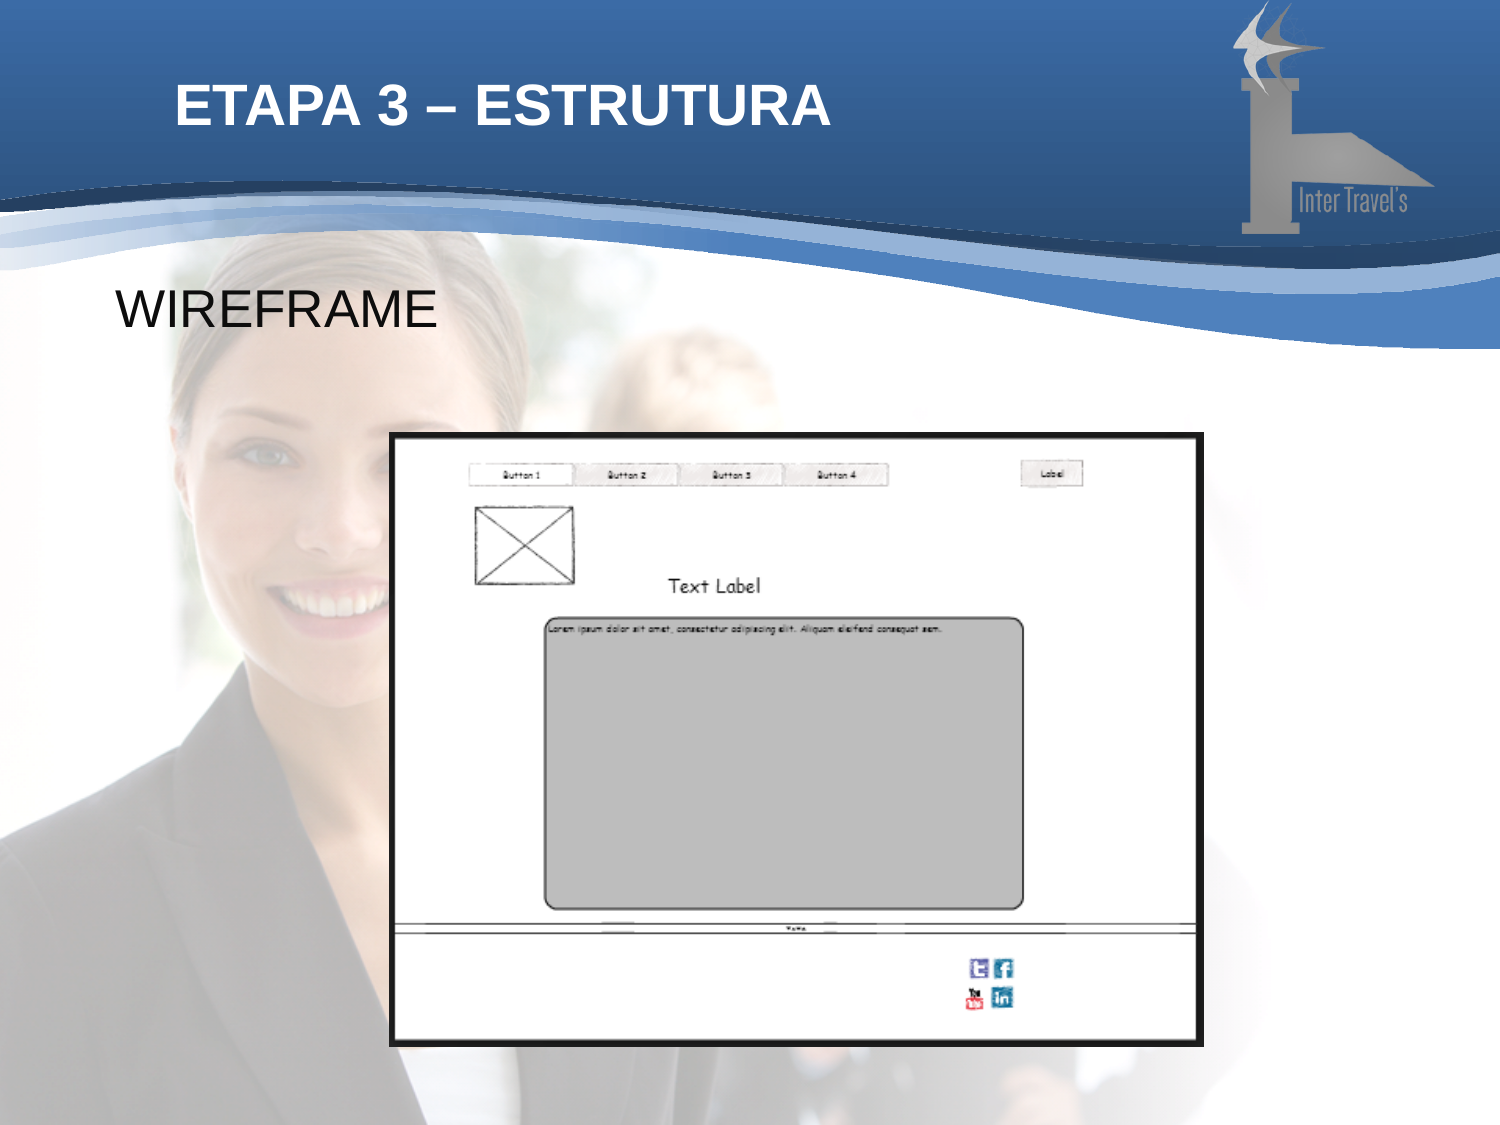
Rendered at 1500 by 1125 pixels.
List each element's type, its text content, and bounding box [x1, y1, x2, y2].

picture [0, 231, 1475, 1125]
picture [0, 211, 35, 217]
text_box ETAPA 3 – ESTRUTURA [159, 42, 1228, 161]
text_box WIREFRAME [100, 267, 465, 350]
picture [1233, 0, 1435, 234]
